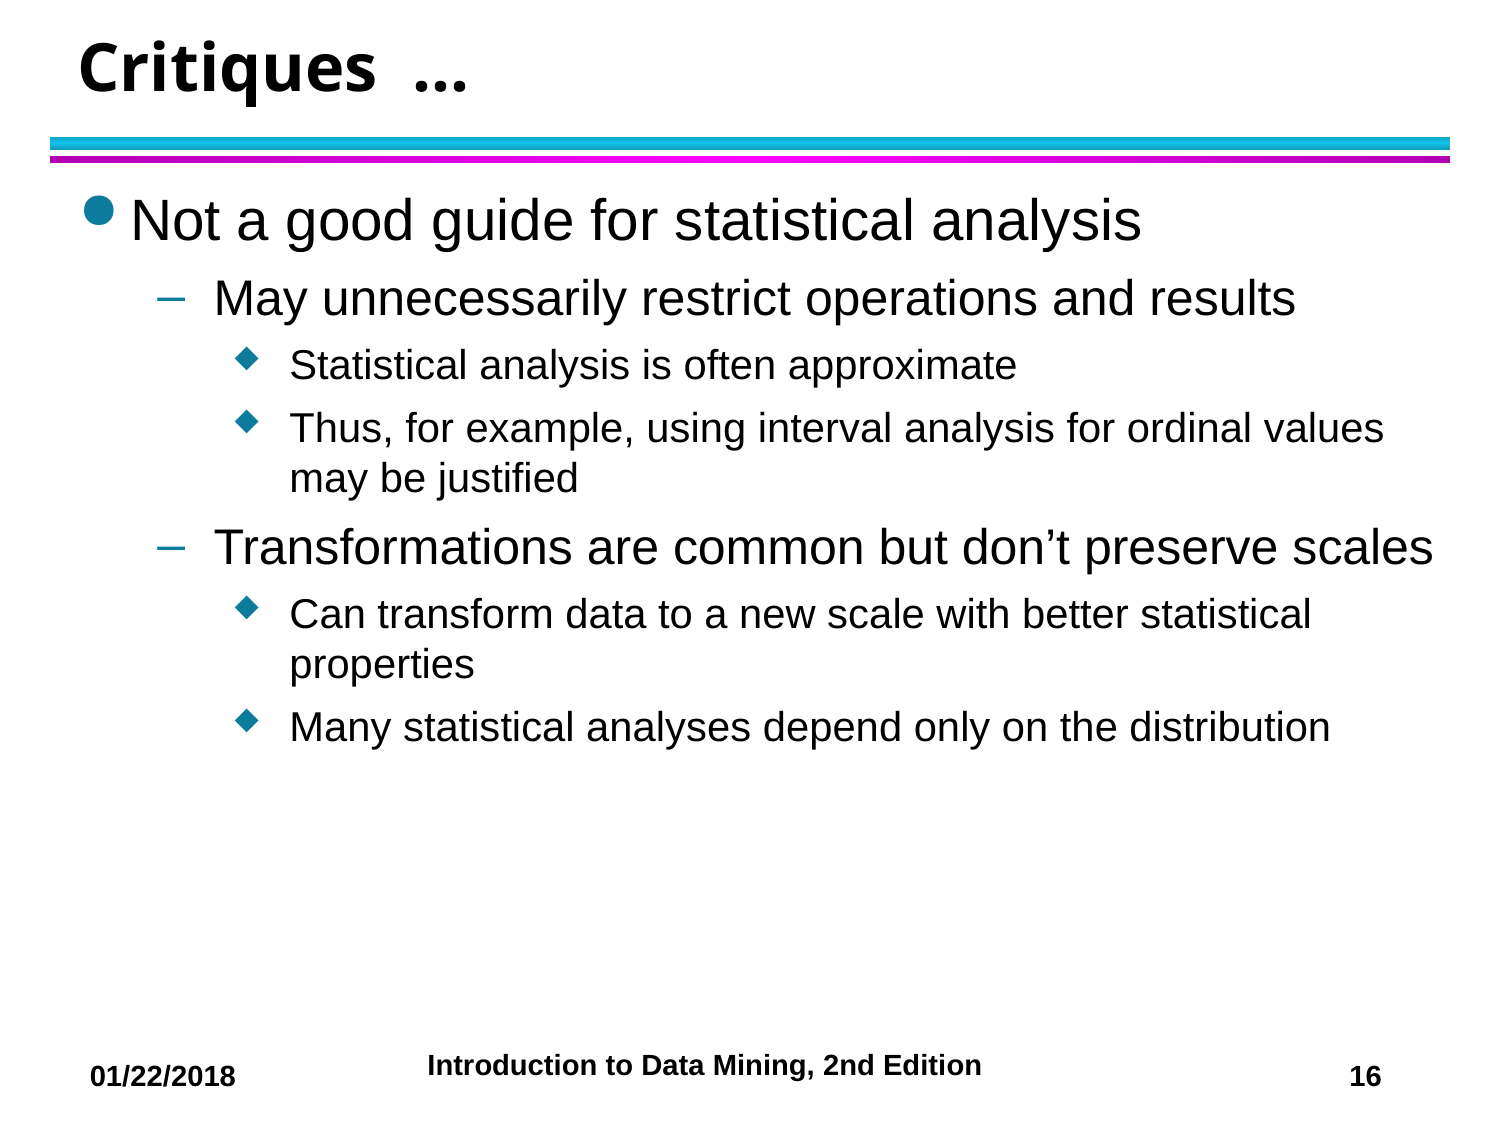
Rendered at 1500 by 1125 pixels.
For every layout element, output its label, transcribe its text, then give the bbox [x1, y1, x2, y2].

list Not a good guide for statistical analysis May unnecessarily restrict operations and results Statistical analysis is often approximate Thus, for example, using interval analysis for ordinal values may be justified Transformations are common but don’t preserve scales Can transform data to a new scale with better statistical properties Many statistical analyses depend only on the distribution [67, 174, 1450, 1025]
title Critiques … [62, 24, 1421, 113]
